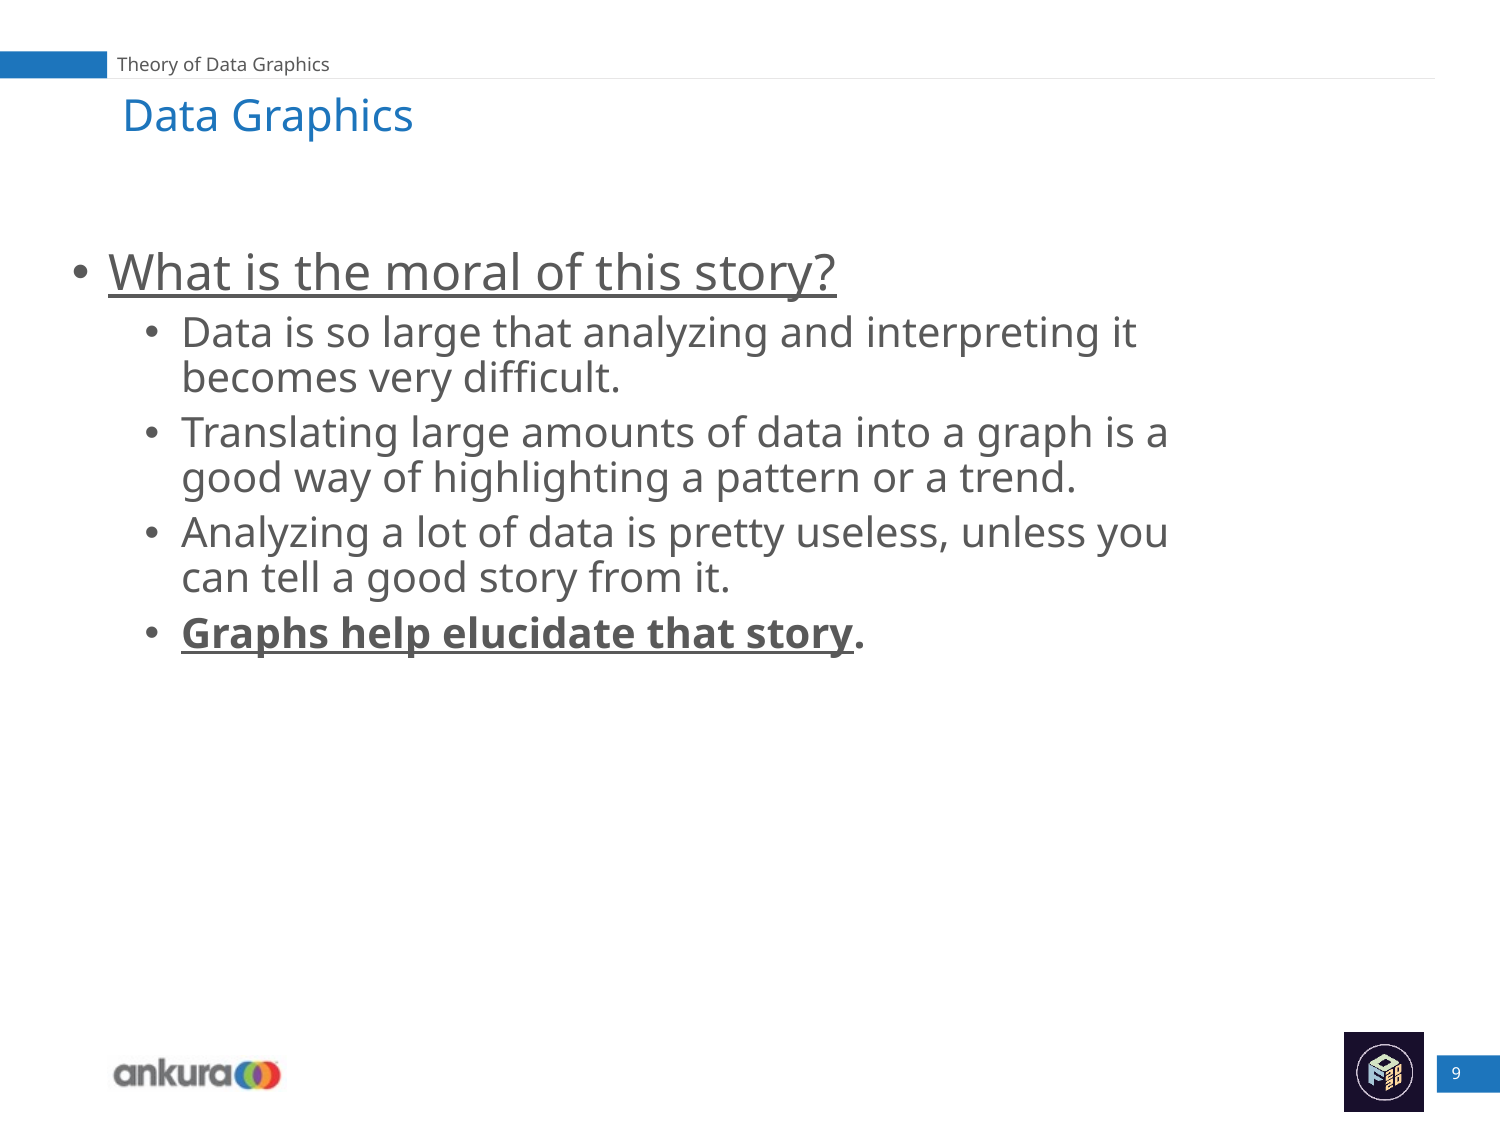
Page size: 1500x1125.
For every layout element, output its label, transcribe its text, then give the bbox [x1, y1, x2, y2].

picture [1344, 1032, 1424, 1112]
picture [107, 1055, 287, 1092]
text_box What is the moral of this story? Data is so large that analyzing and interpreting it becomes very difficult. Translating large amounts of data into a graph is a good way of highlighting a pattern or a trend. Analyzing a lot of data is pretty useless, unless you can tell a good story from it. Graphs help elucidate that story. [57, 239, 1185, 1040]
list Data Graphics [107, 85, 739, 144]
list [107, 171, 1393, 863]
list Theory of Data Graphics [101, 47, 500, 75]
